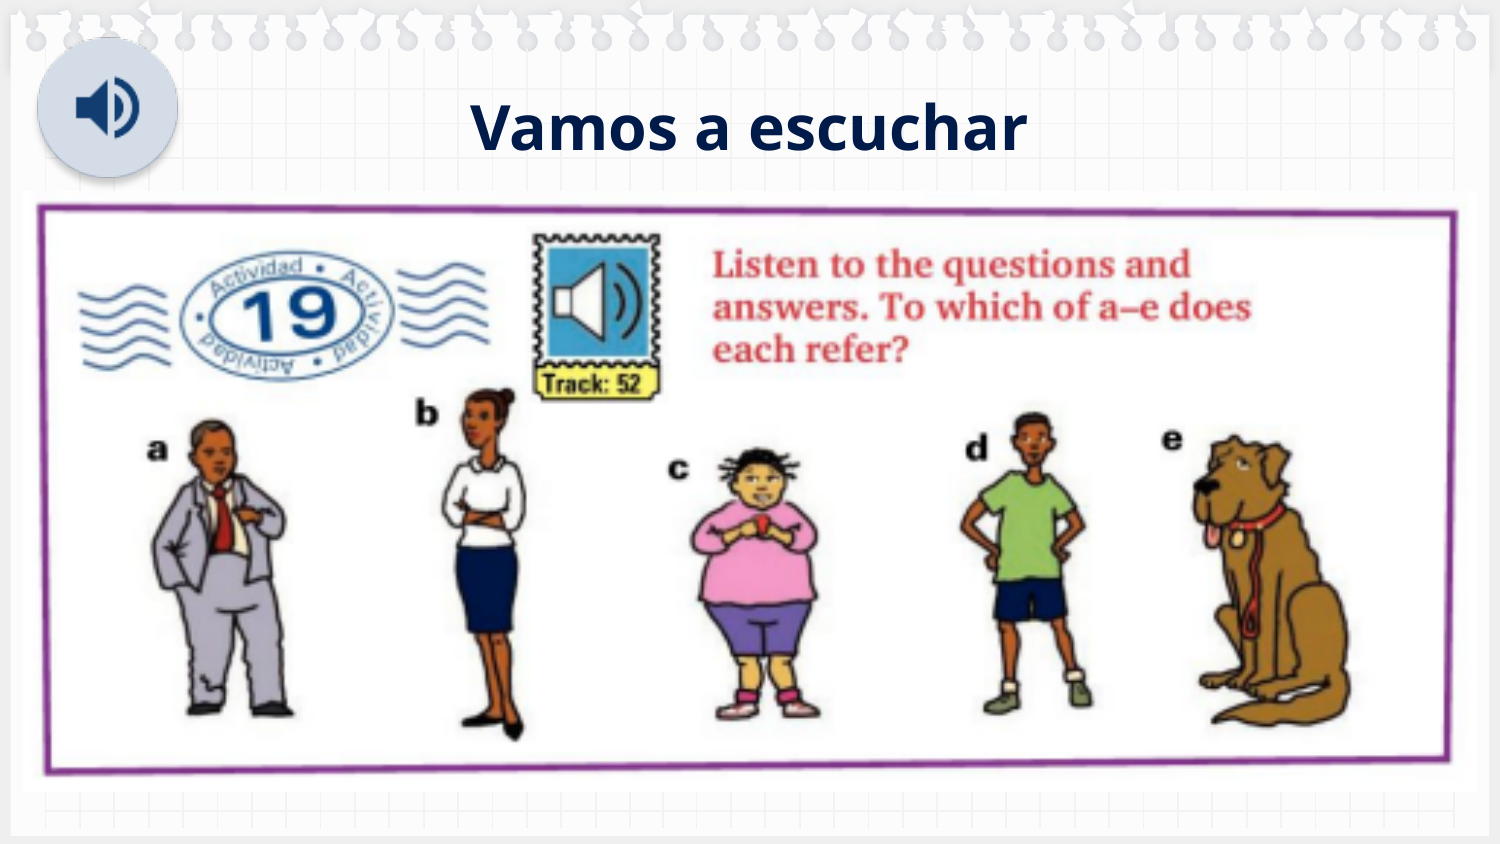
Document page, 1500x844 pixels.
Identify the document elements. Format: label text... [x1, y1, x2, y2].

title Vamos a escuchar [197, 72, 1382, 167]
picture [22, 24, 1477, 793]
